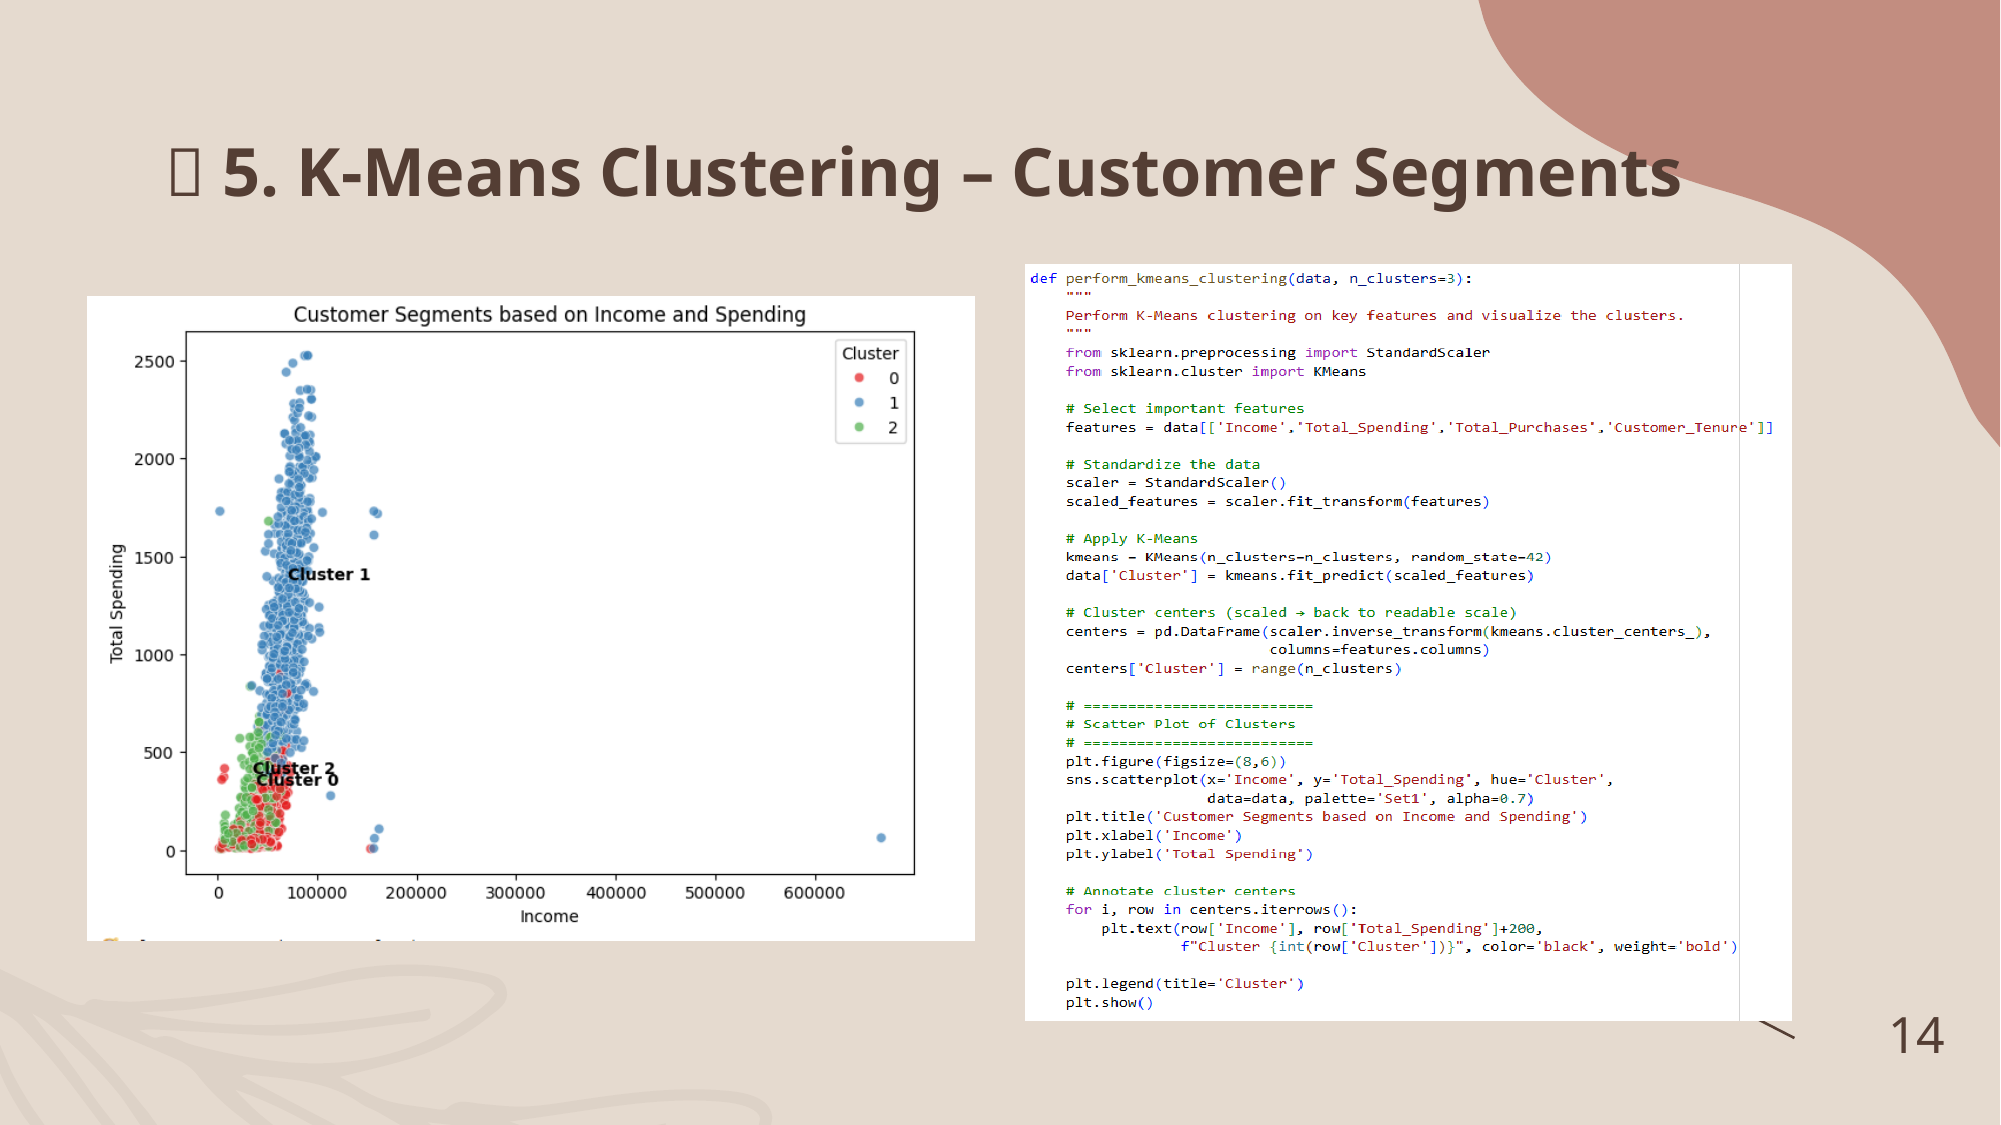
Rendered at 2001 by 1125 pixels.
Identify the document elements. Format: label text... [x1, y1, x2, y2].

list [1025, 264, 1792, 1021]
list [87, 296, 975, 941]
title 🔹 5. K-Means Clustering – Customer Segments [150, 68, 1850, 219]
slide_number 14 [1862, 964, 1971, 1112]
